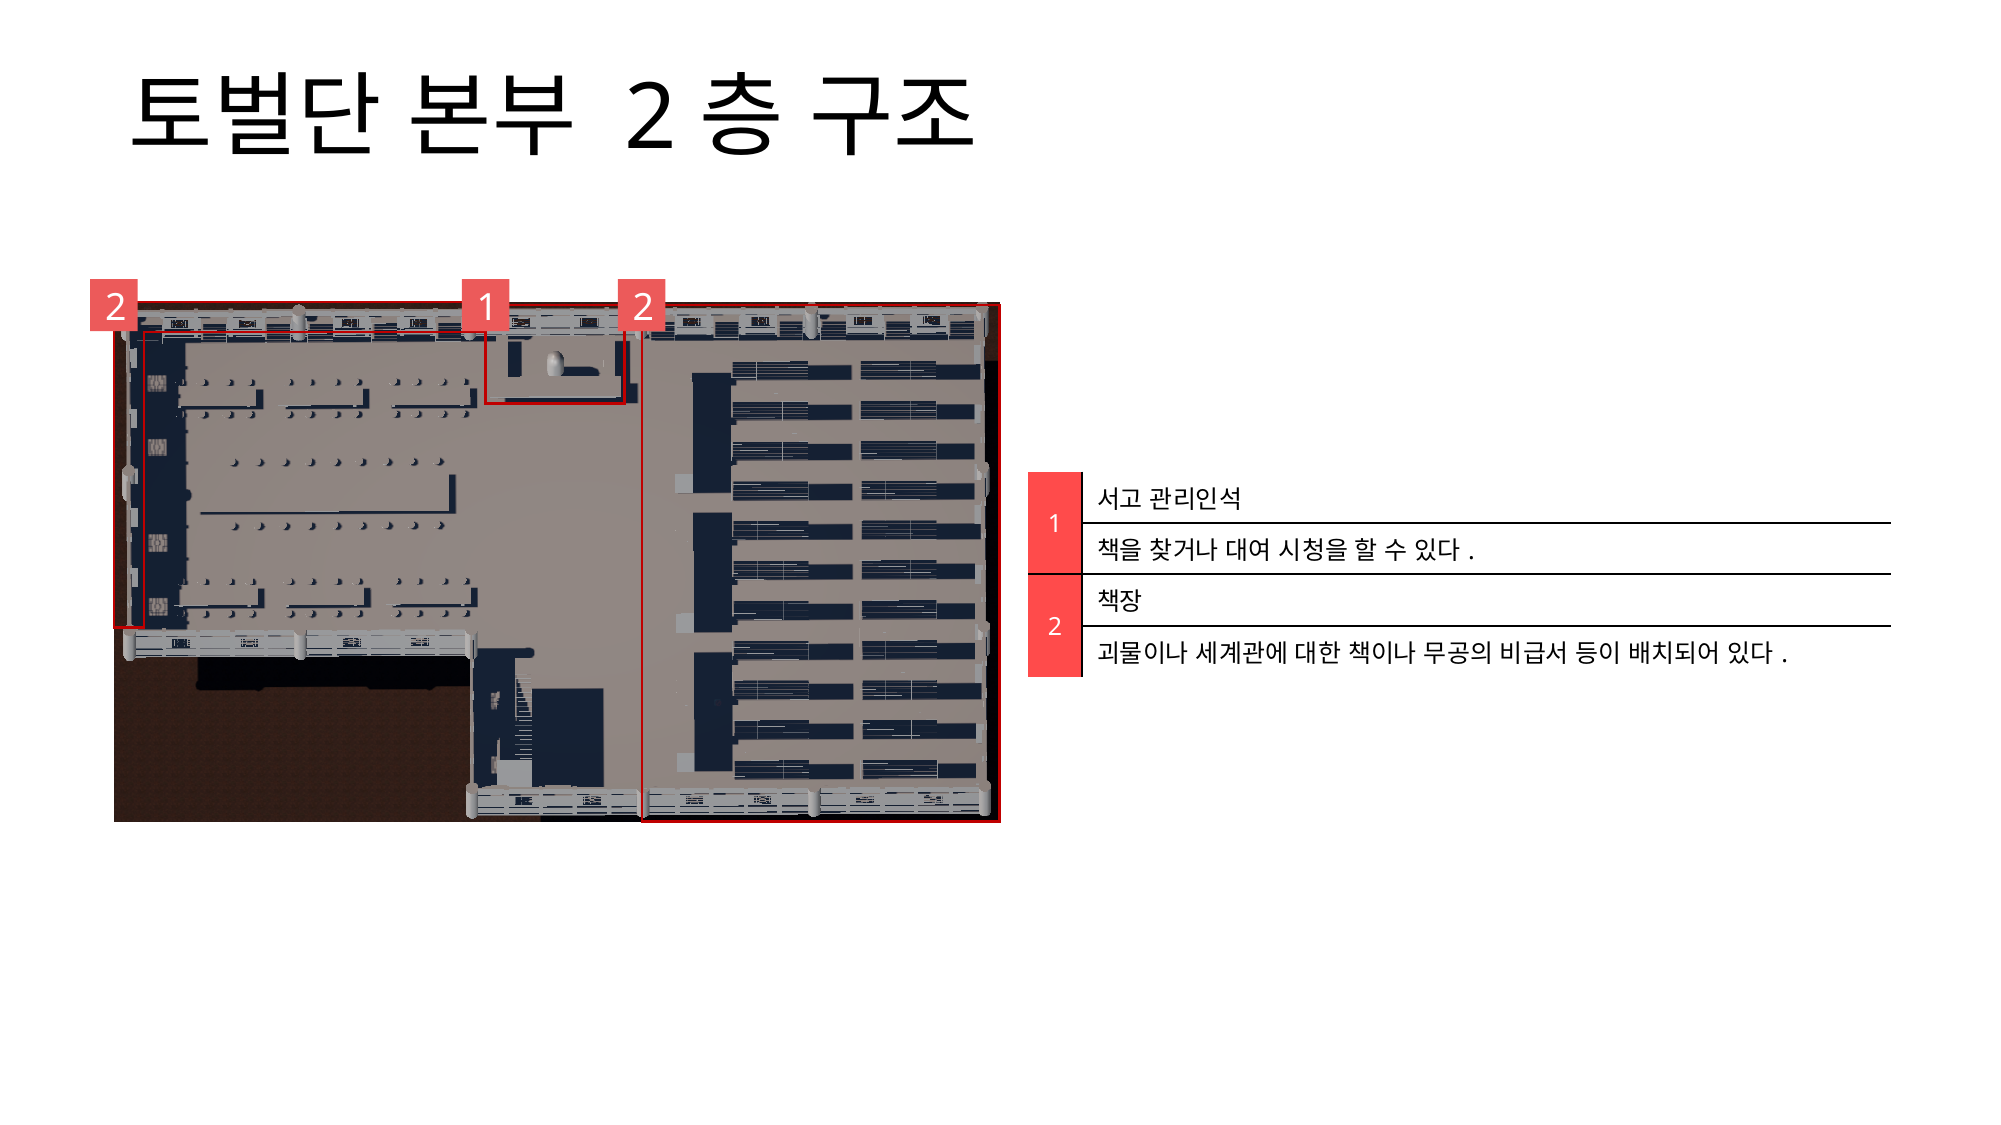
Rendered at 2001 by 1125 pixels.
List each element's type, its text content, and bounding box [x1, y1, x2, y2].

table_cell 책장 [1083, 575, 1891, 625]
table_cell 괴물이나 세계관에 대한 책이나 무공의 비급서 등이 배치되어 있다. [1083, 627, 1891, 677]
text_box 1 [461, 278, 510, 302]
text_box 2 [617, 278, 667, 302]
table_header 1 [1028, 472, 1081, 573]
table_header 서고 관리인석 [1083, 472, 1891, 522]
table_cell 책을 찾거나 대여 시청을 할 수 있다. [1083, 524, 1891, 573]
text_box 2 [89, 278, 139, 332]
text_box 토벌단 본부 2층 구조 [113, 47, 1886, 190]
picture [114, 302, 1000, 822]
table_cell 2 [1028, 575, 1081, 677]
